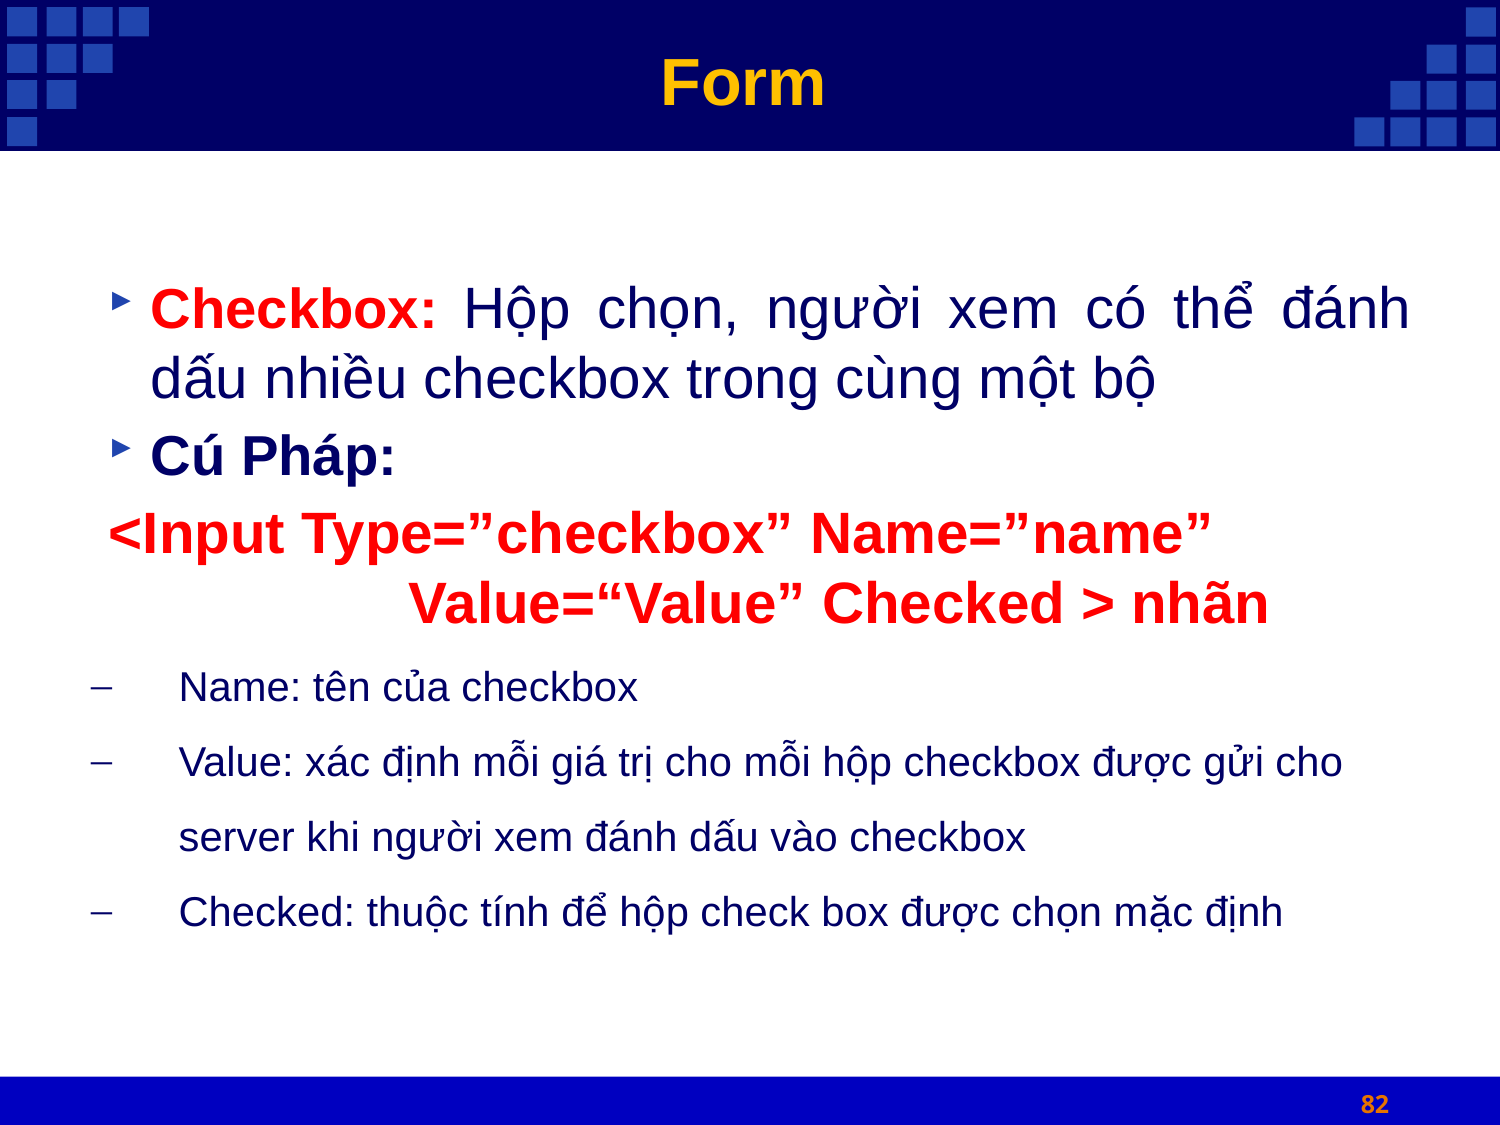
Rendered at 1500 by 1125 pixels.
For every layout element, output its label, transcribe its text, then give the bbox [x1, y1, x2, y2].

text_box Checkbox: Hộp chọn, người xem có thể đánh dấu nhiều checkbox trong cùng một bộ Cú Pháp: <Input Type=”checkbox” Name=”name” Value=“Value” Checked > nhãn Name: tên của checkbox Value: xác định mỗi giá trị cho mỗi hộp checkbox được gửi cho server khi người xem đánh dấu vào checkbox Checked: thuộc tính để hộp check box được chọn mặc định [76, 263, 1427, 1006]
slide_number 82 [1324, 1080, 1426, 1125]
title Form [137, 32, 1350, 125]
